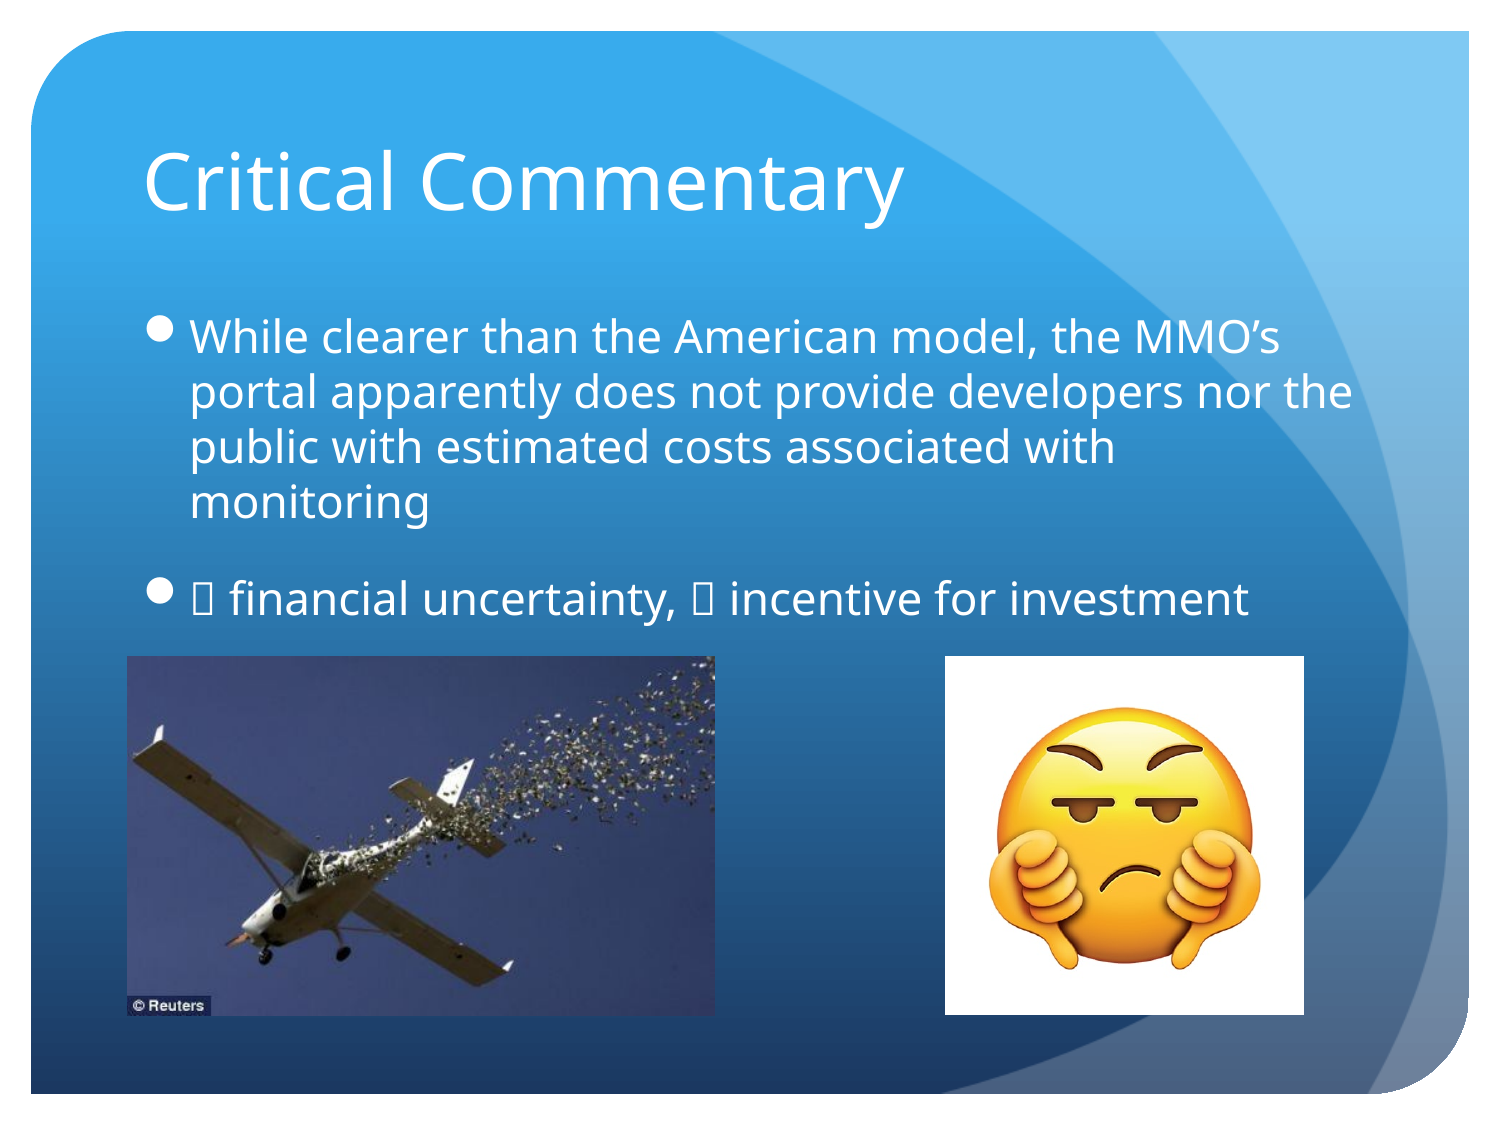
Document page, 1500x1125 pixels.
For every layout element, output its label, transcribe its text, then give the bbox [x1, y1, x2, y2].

title Critical Commentary [127, 62, 1372, 234]
picture [24, 30, 1473, 1094]
list While clearer than the American model, the MMO’s portal apparently does not provide developers nor the public with estimated costs associated with monitoring  financial uncertainty,  incentive for investment [127, 299, 1372, 657]
